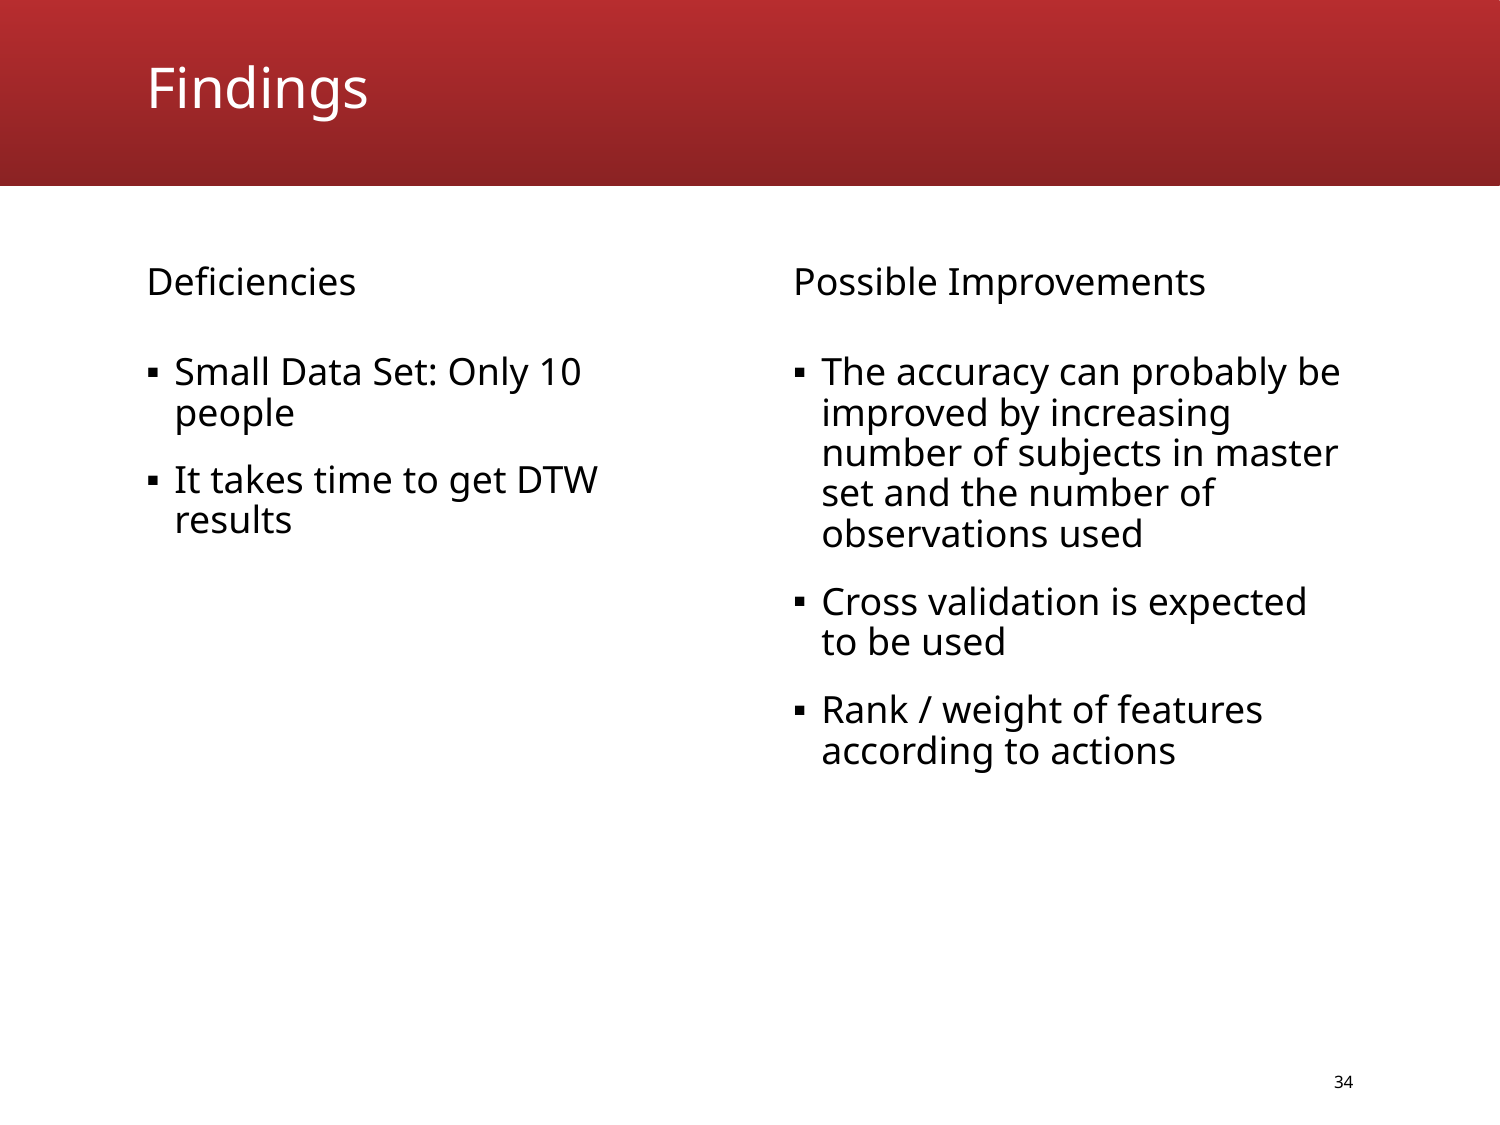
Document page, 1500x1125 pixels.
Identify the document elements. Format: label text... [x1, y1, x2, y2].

slide_number 34 [1265, 1063, 1369, 1103]
list Deficiencies [131, 220, 722, 345]
list Small Data Set: Only 10 people It takes time to get DTW results [131, 345, 722, 971]
title Findings [131, 16, 1369, 164]
list Possible Improvements [778, 220, 1369, 345]
list The accuracy can probably be improved by increasing number of subjects in master set and the number of observations used Cross validation is expected to be used Rank / weight of features according to actions [778, 345, 1369, 971]
